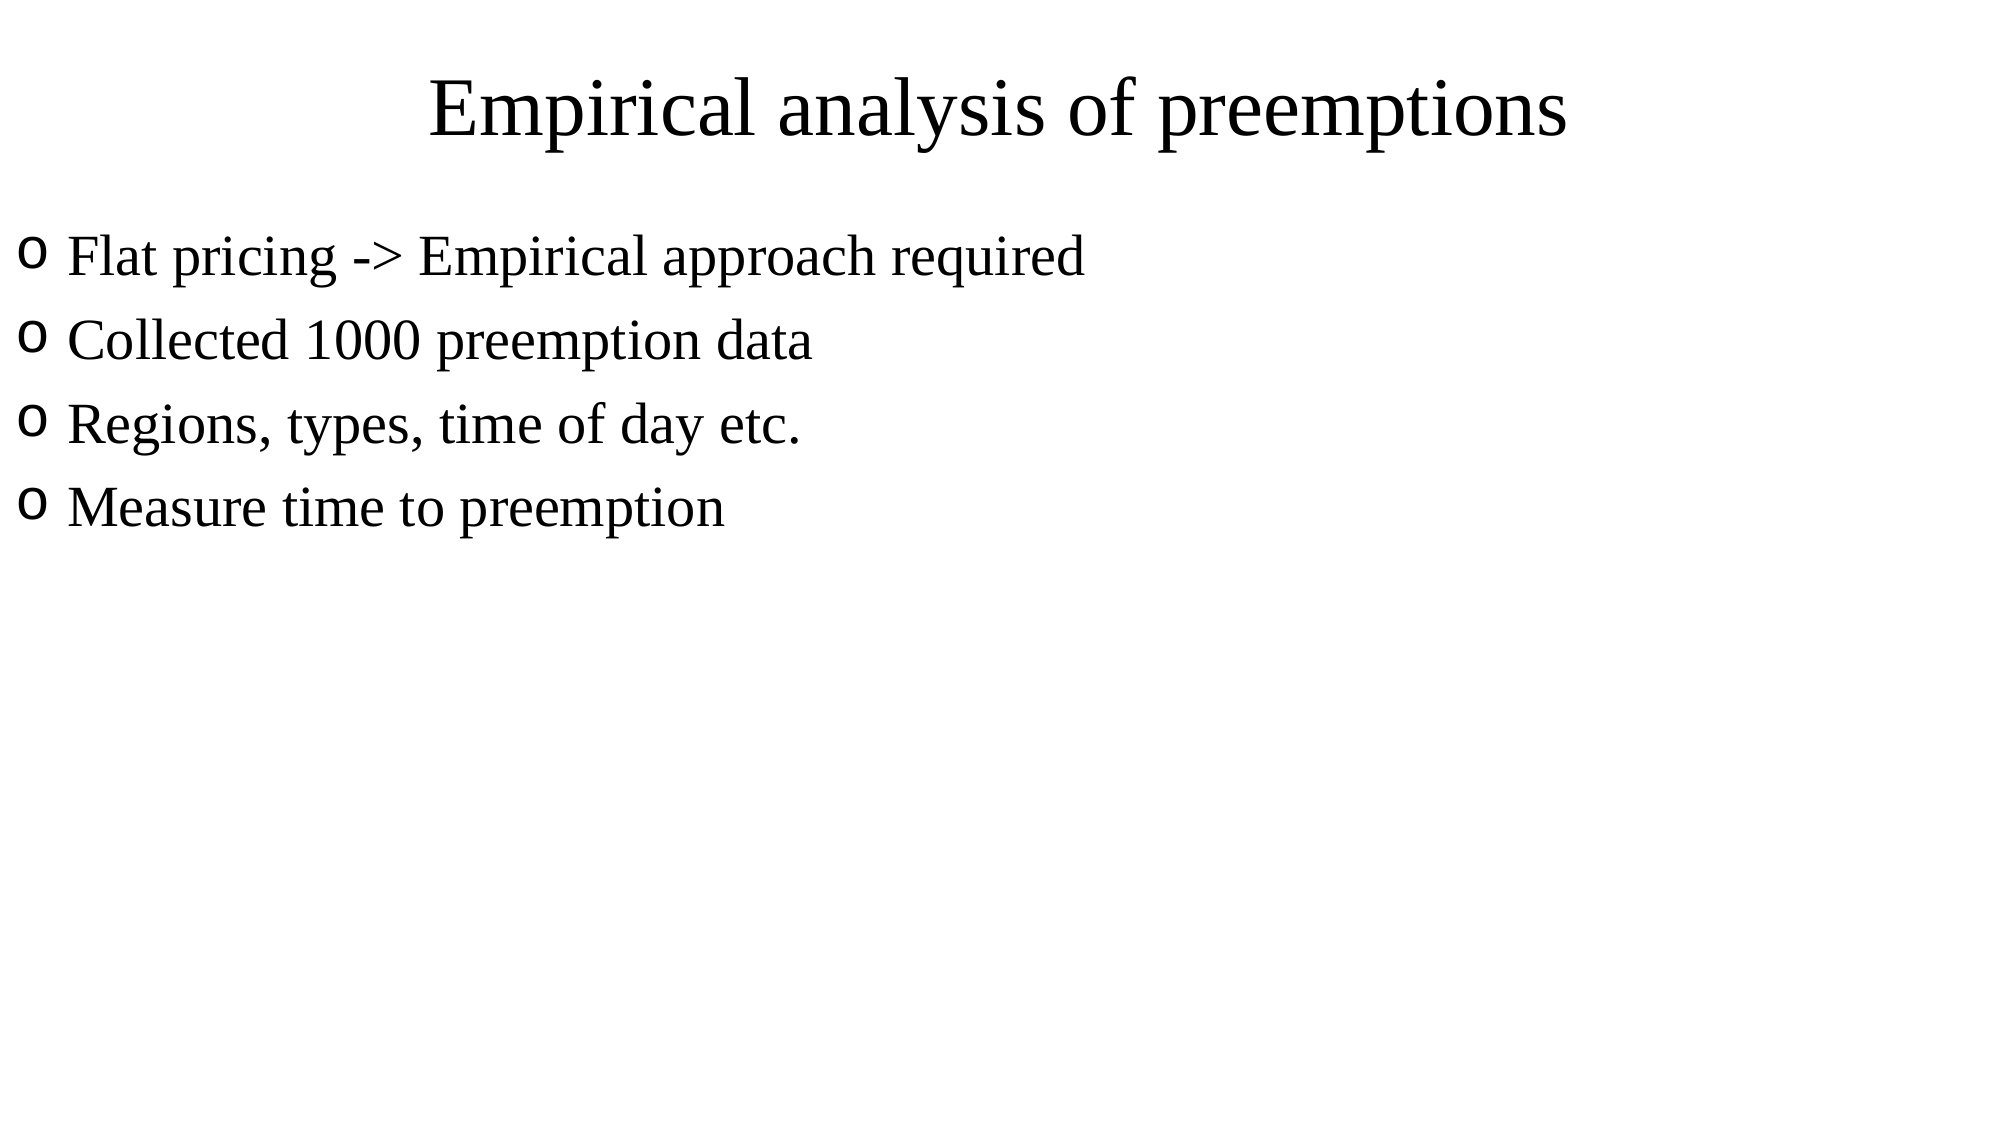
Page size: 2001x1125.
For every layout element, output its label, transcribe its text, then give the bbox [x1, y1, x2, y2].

title Empirical analysis of preemptions [0, 0, 2000, 217]
list Flat pricing -> Empirical approach required Collected 1000 preemption data Regions, types, time of day etc. Measure time to preemption [0, 217, 2000, 1039]
